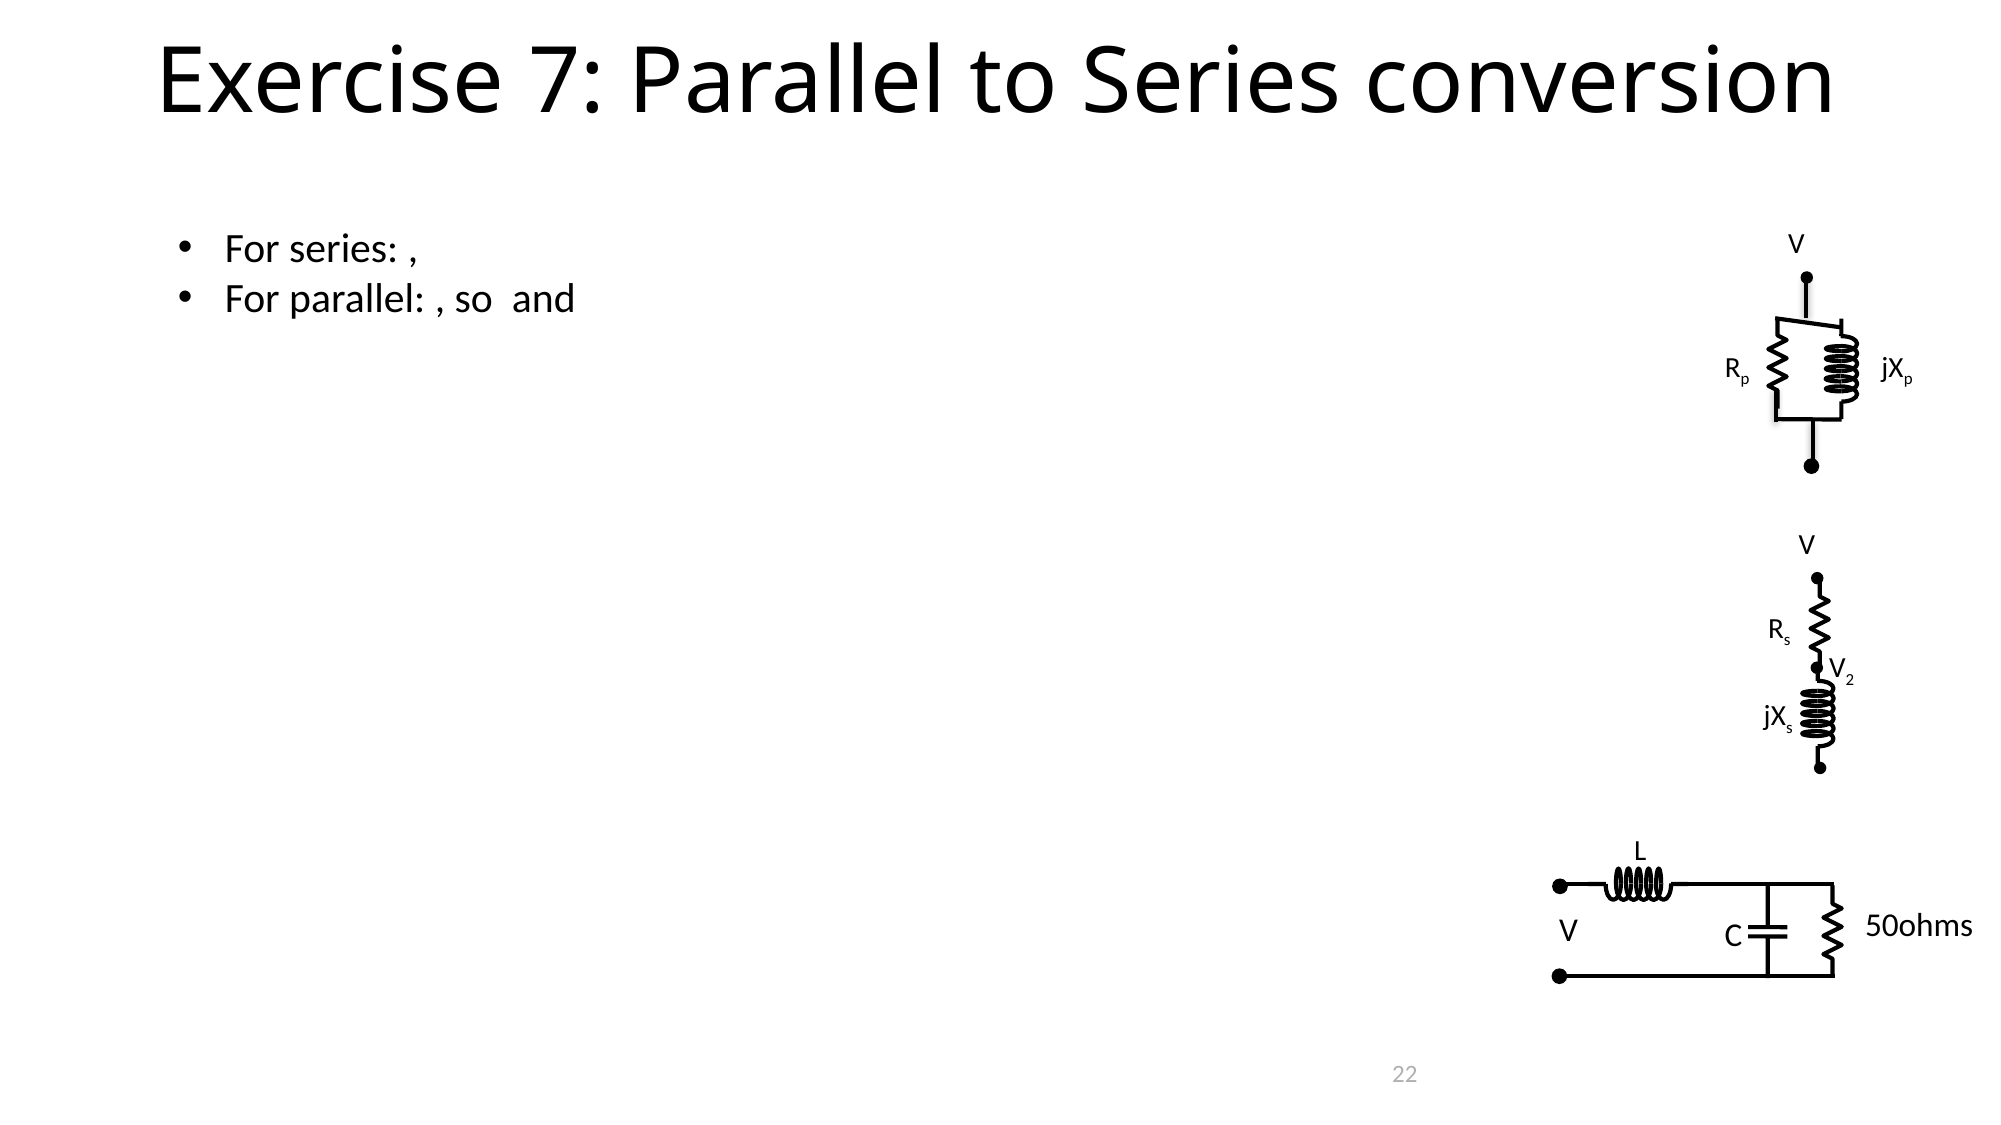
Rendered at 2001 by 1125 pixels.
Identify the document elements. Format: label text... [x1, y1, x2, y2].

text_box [1543, 824, 2000, 992]
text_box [1749, 518, 1874, 781]
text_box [1709, 217, 1941, 482]
text_box Exercise 7: Parallel to Series conversion [20, 20, 1975, 131]
slide_number 22 [1074, 738, 1425, 1125]
